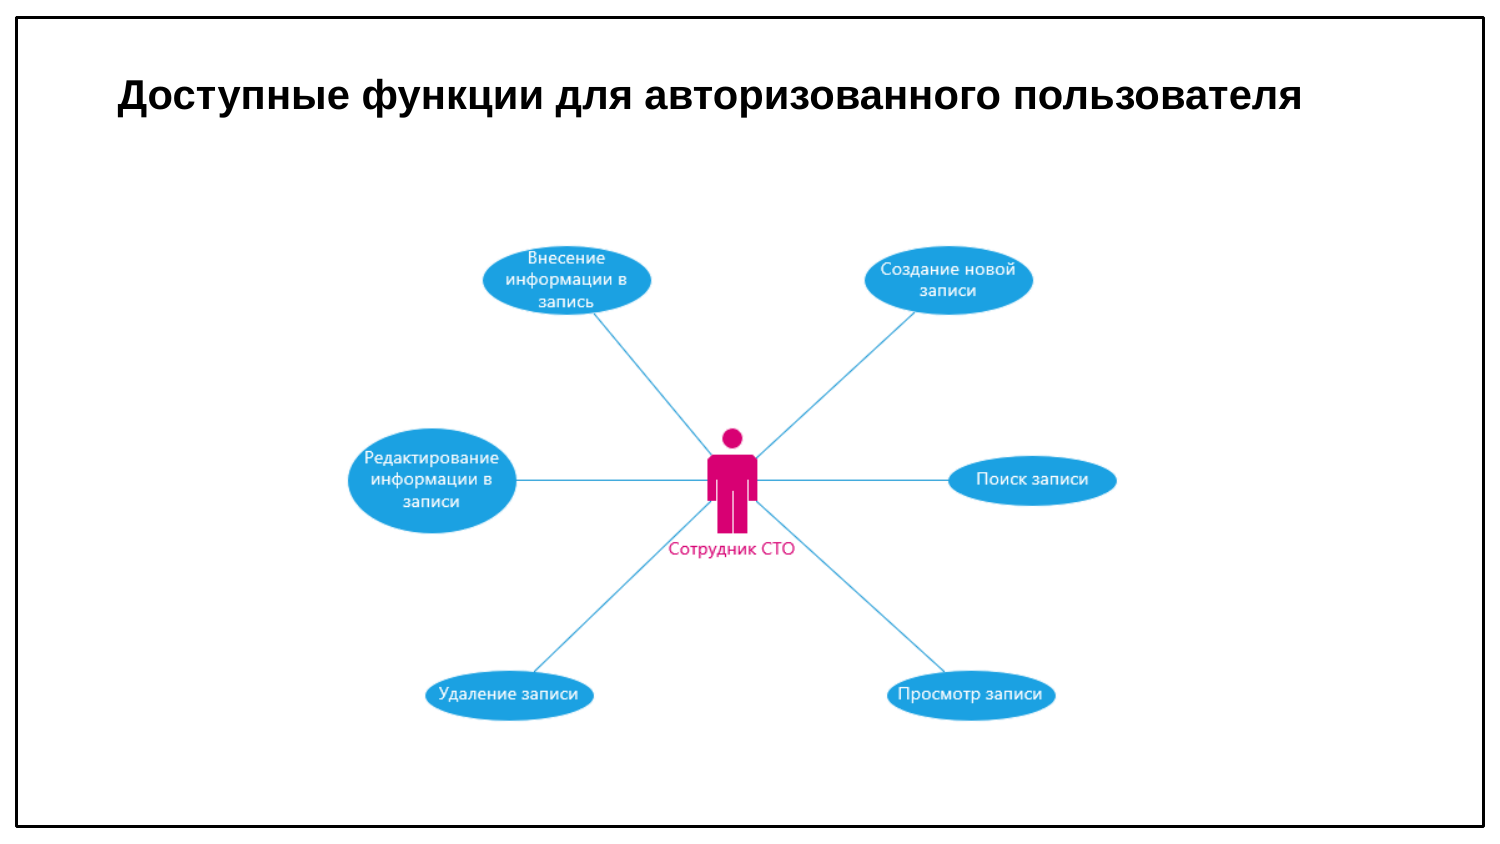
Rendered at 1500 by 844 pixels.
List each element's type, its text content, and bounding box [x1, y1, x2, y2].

title Доступные функции для авторизованного пользователя [102, 53, 1383, 159]
picture [262, 190, 1238, 817]
